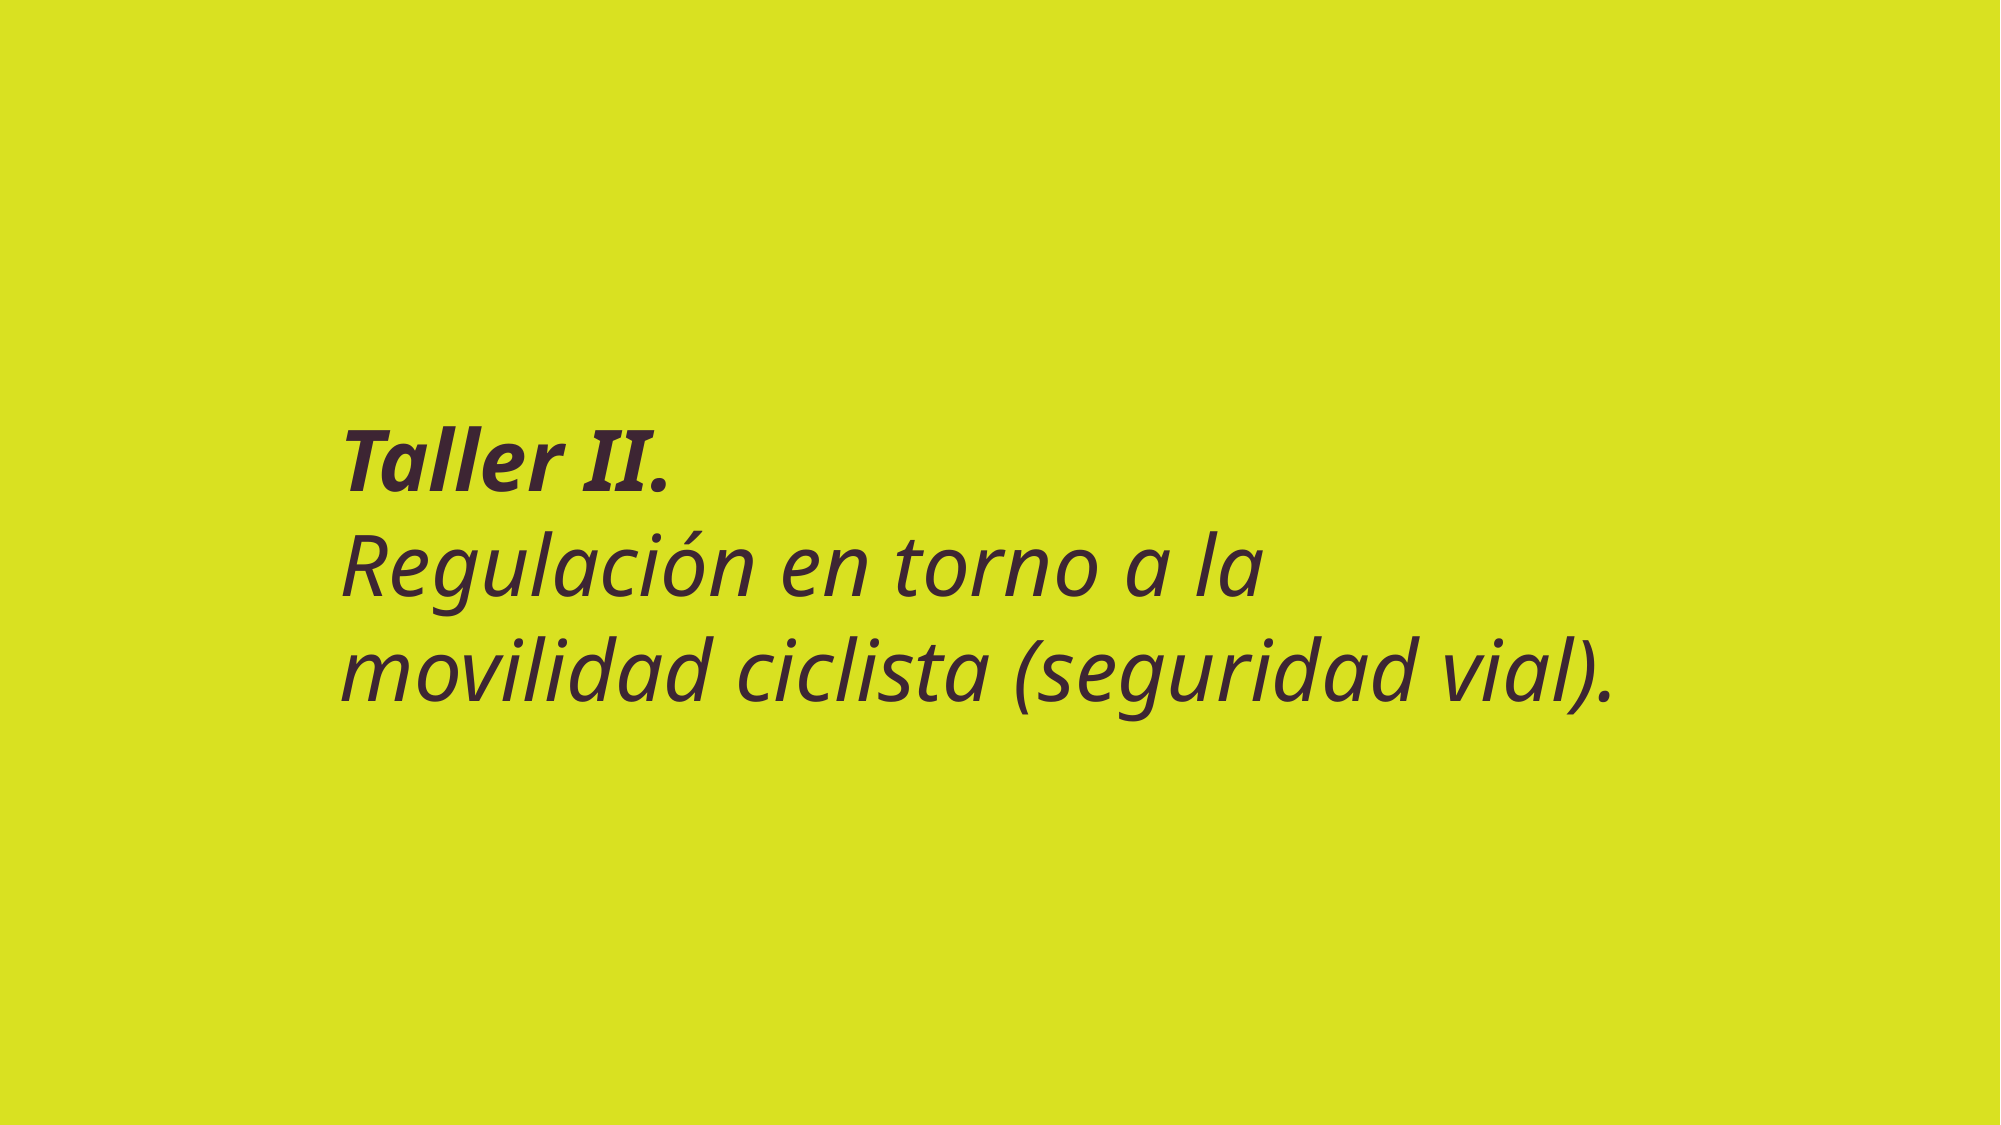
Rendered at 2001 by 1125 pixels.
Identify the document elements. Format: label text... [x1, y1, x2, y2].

title Taller II. Regulación en torno a la movilidad ciclista (seguridad vial). [324, 395, 1676, 730]
